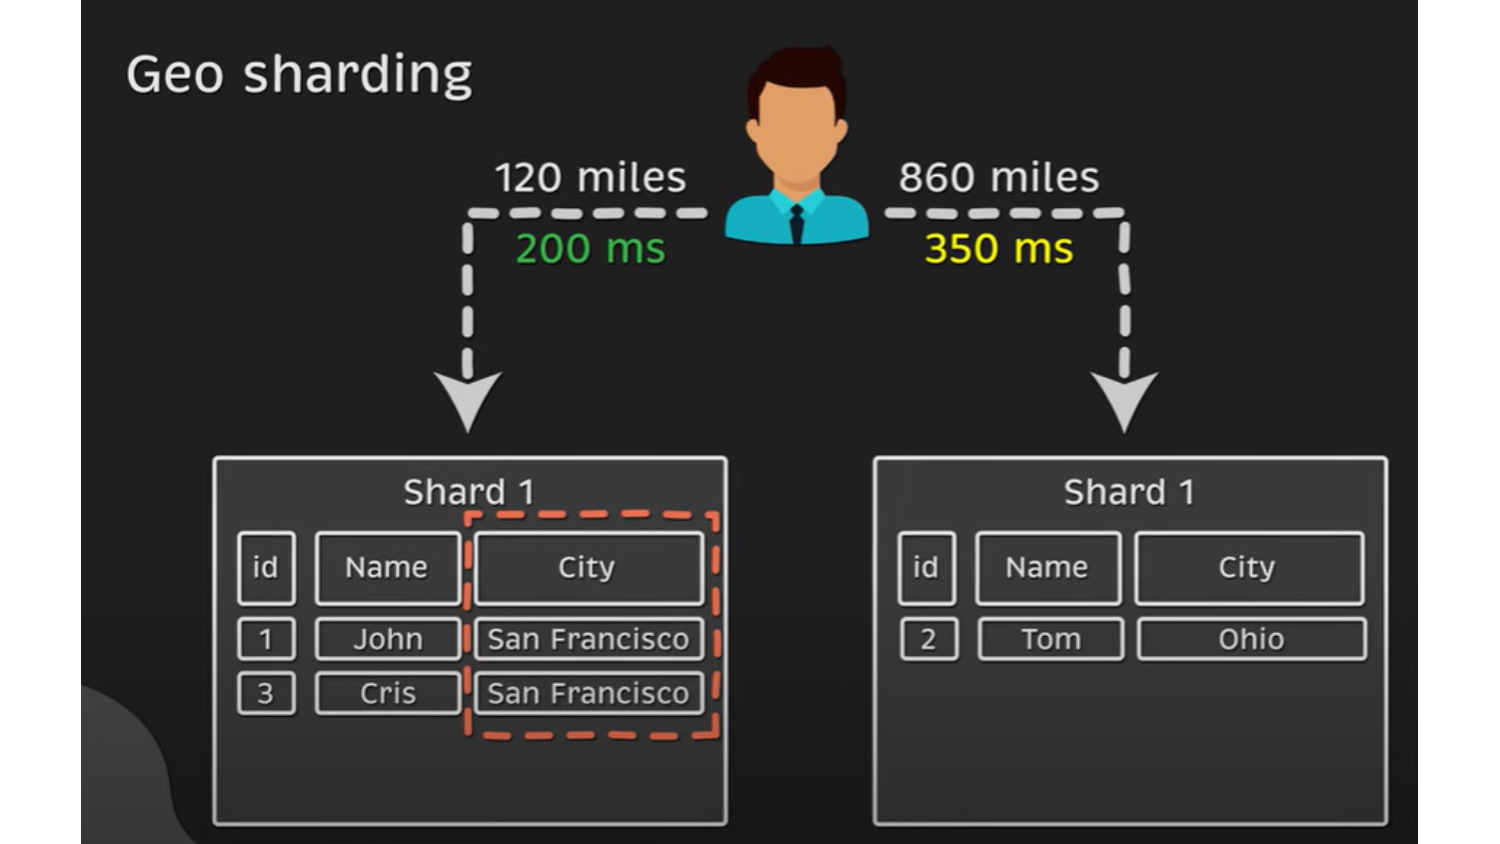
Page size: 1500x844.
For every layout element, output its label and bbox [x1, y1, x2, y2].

picture [81, 0, 1419, 844]
